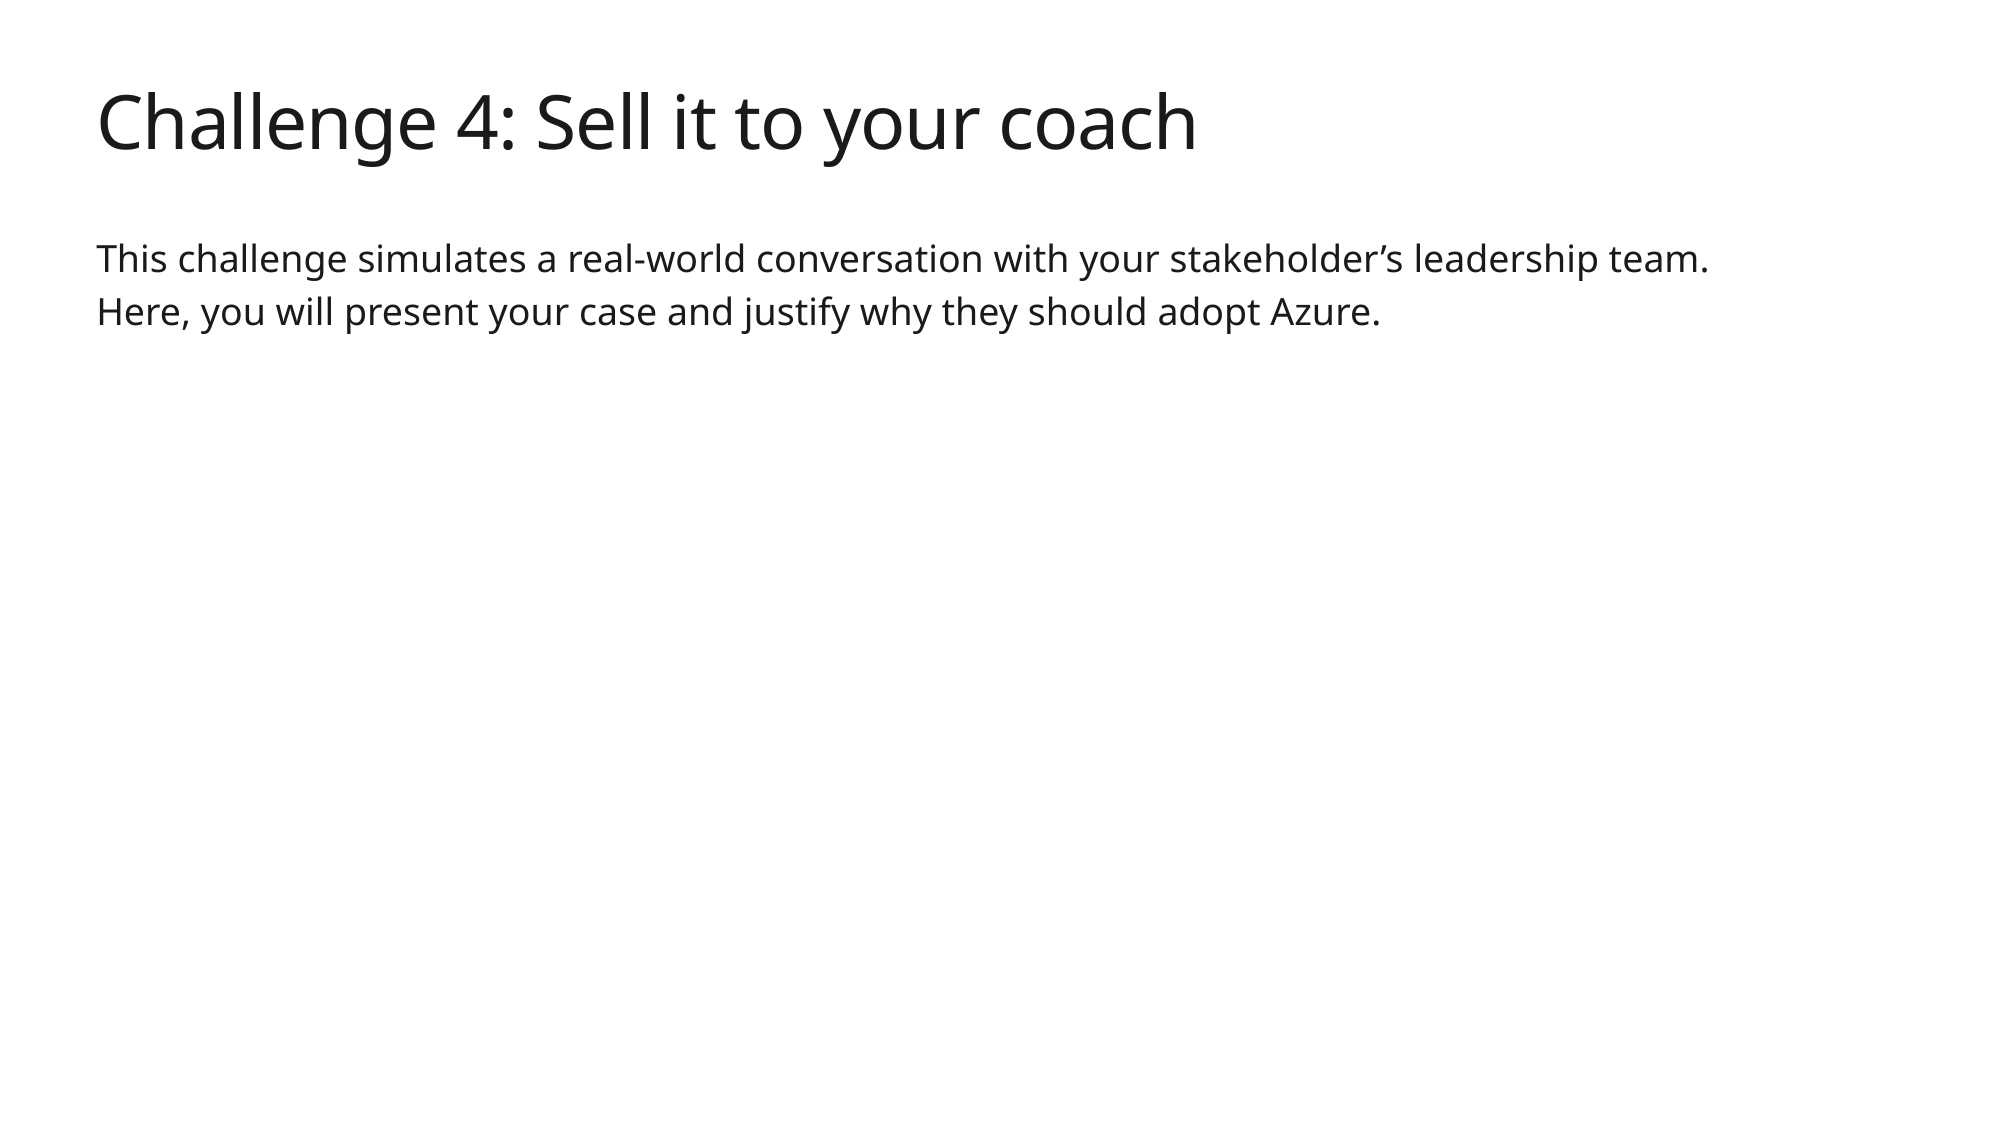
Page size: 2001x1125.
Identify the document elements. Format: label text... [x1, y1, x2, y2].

list This challenge simulates a real-world conversation with your stakeholder’s leadership team. Here, you will present your case and justify why they should adopt Azure. [96, 235, 1854, 336]
title Challenge 4: Sell it to your coach [96, 75, 1904, 166]
